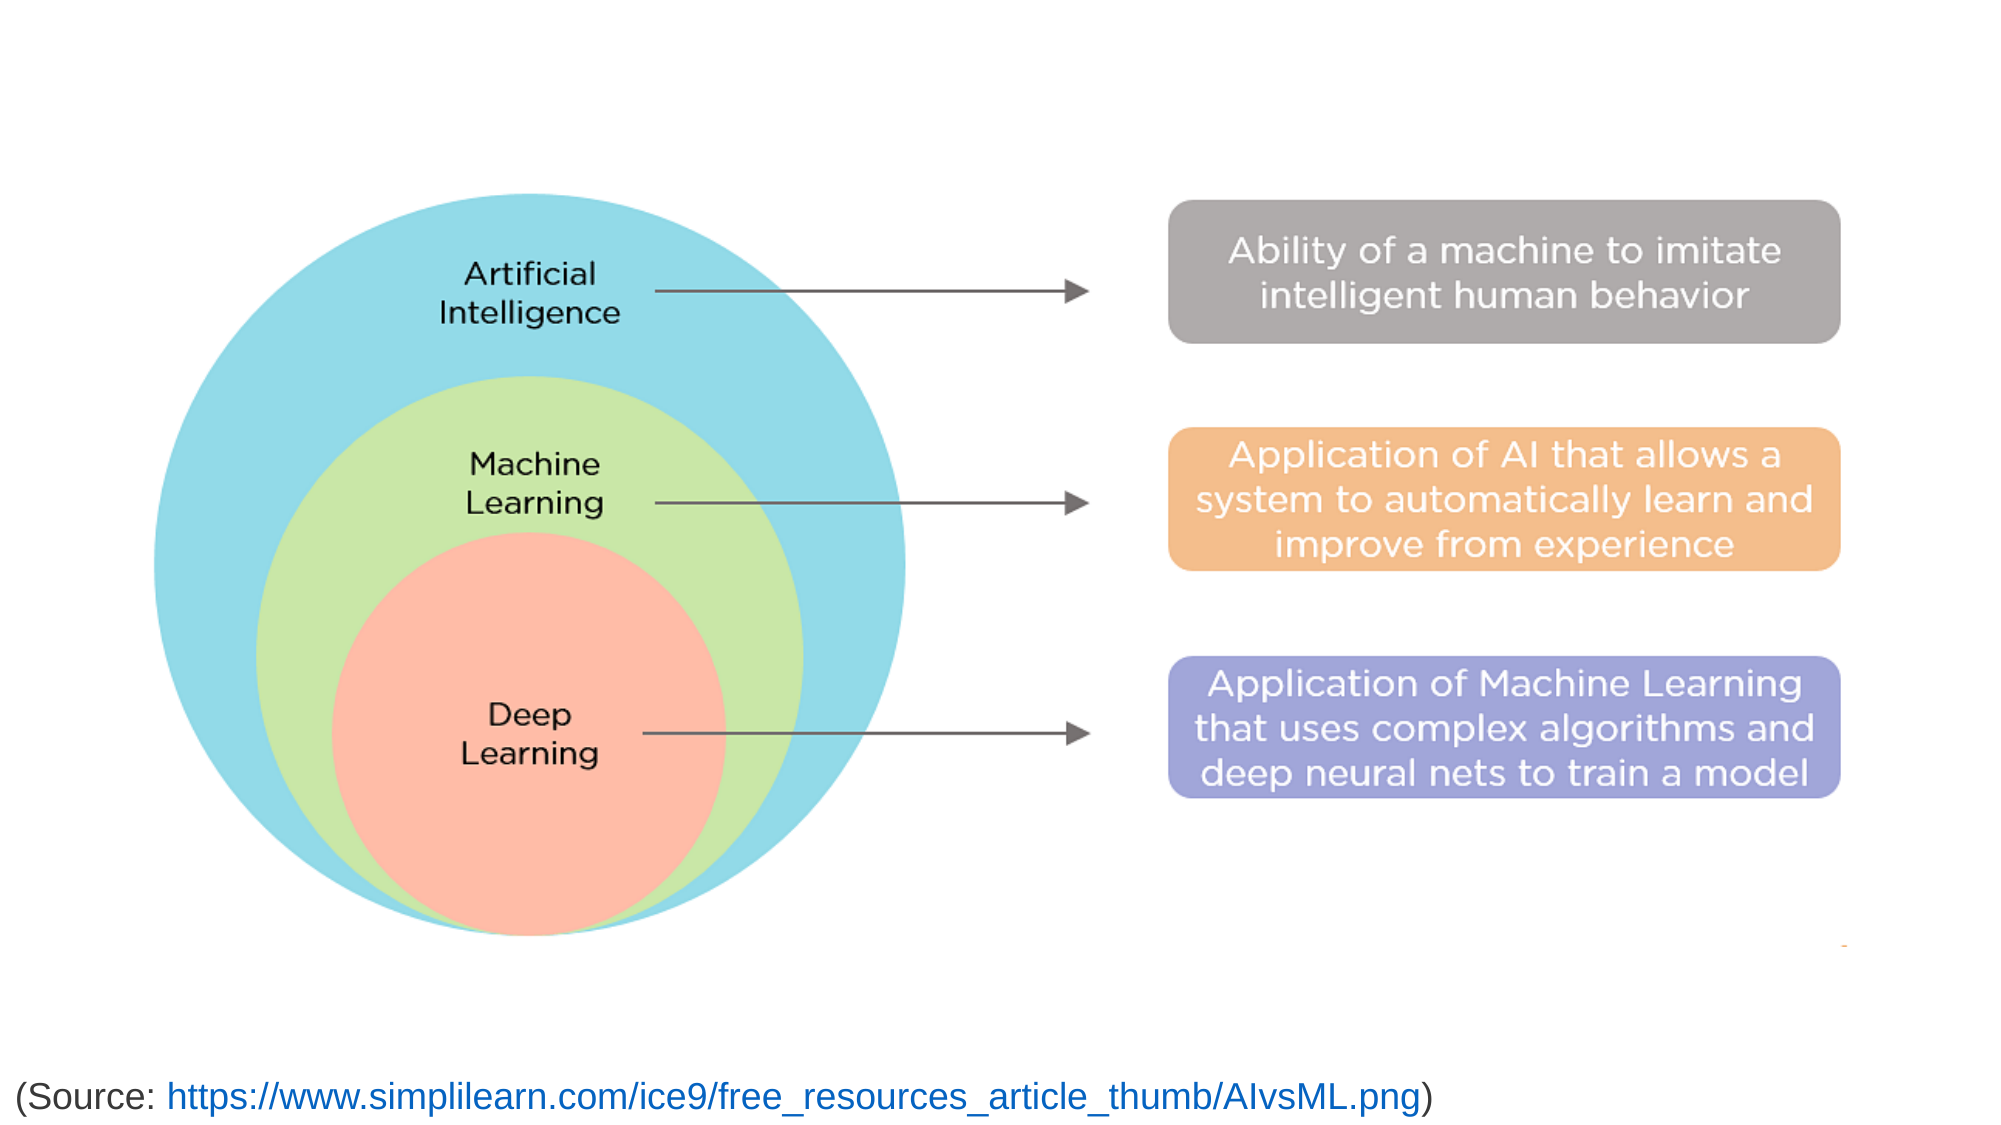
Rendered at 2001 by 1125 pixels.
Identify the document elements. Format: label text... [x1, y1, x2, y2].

picture [142, 177, 1858, 947]
text_box (Source: https://www.simplilearn.com/ice9/free_resources_article_thumb/AIvsML.png) [0, 1064, 1522, 1125]
